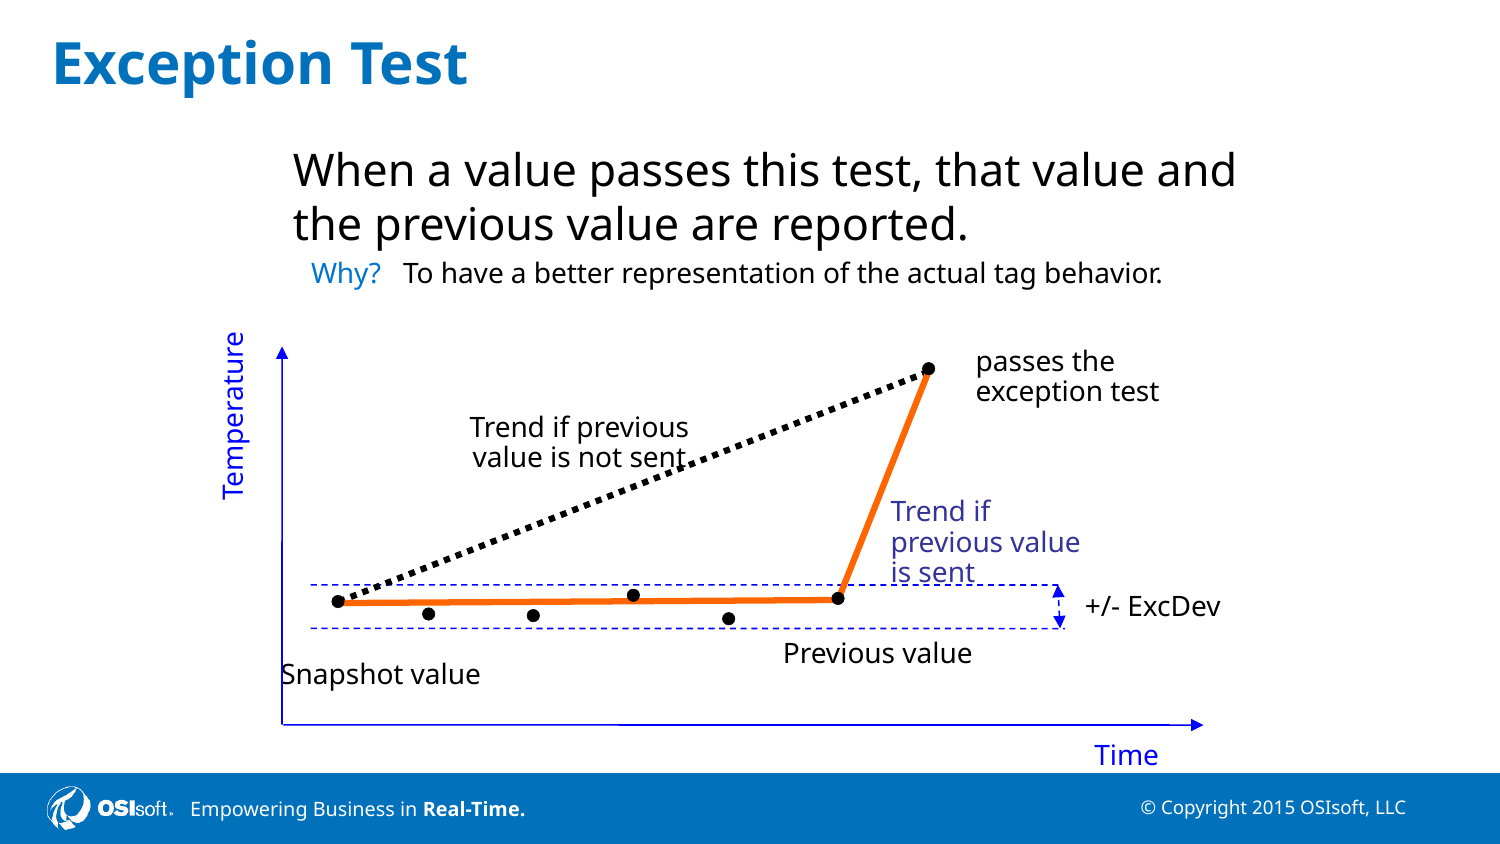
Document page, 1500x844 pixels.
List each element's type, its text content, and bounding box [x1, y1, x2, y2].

text_box +/- ExcDev [1208, 584, 1236, 630]
title Exception Test [36, 0, 1387, 132]
picture [0, 773, 1500, 844]
list When a value passes this test, that value and the previous value are reported. Why? To have a better representation of the actual tag behavior. [223, 132, 1264, 299]
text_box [207, 321, 1204, 779]
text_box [922, 339, 1230, 417]
